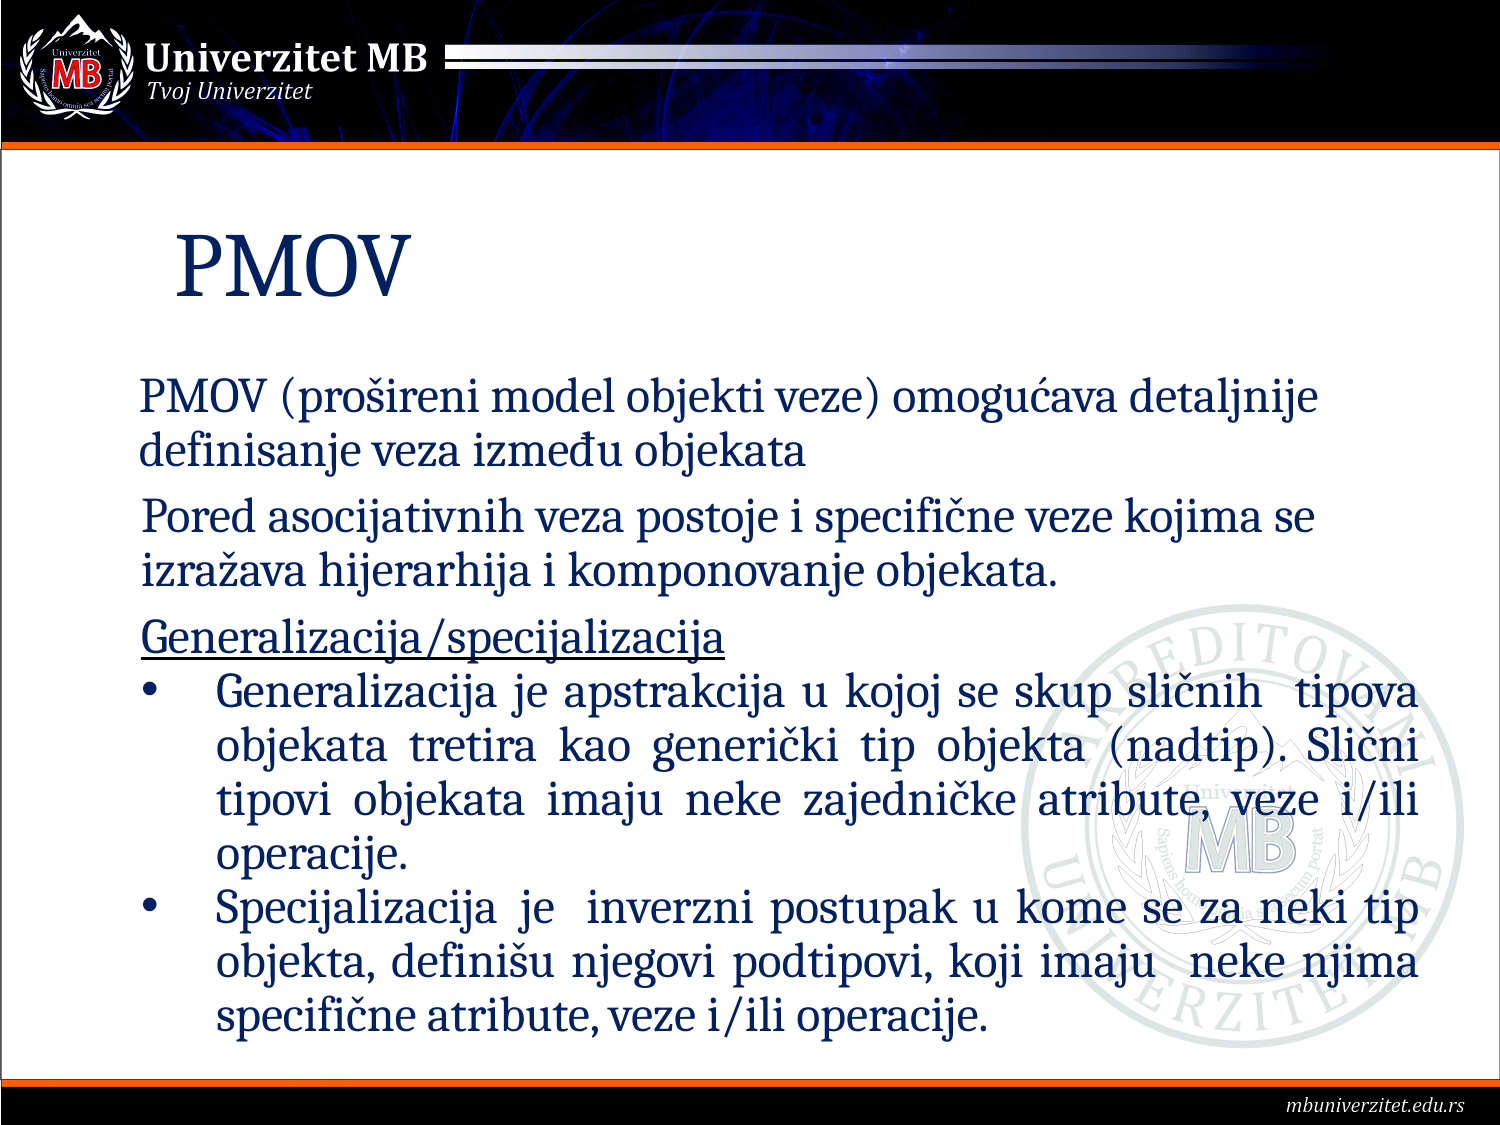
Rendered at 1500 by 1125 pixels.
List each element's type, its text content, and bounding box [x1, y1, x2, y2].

picture [0, 0, 1500, 1125]
list PMOV (prošireni model objekti veze) omogućava detaljnije definisanje veza između objekata Pored asocijativnih veza postoje i specifične veze kojima se izražava hijerarhija i komponovanje objekata. Generalizacija/specijalizacija Generalizacija je apstrakcija u kojoj se skup sličnih tipova objekata tretira kao generički tip objekta (nadtip). Slični tipovi objekata imaju neke zajedničke atribute, veze i/ili operacije. Specijalizacija je inverzni postupak u kome se za neki tip objekta, definišu njegovi podtipovi, koji imaju neke njima specifične atribute, veze i/ili operacije. [123, 361, 1436, 1059]
text_box PMOV [159, 196, 1225, 324]
